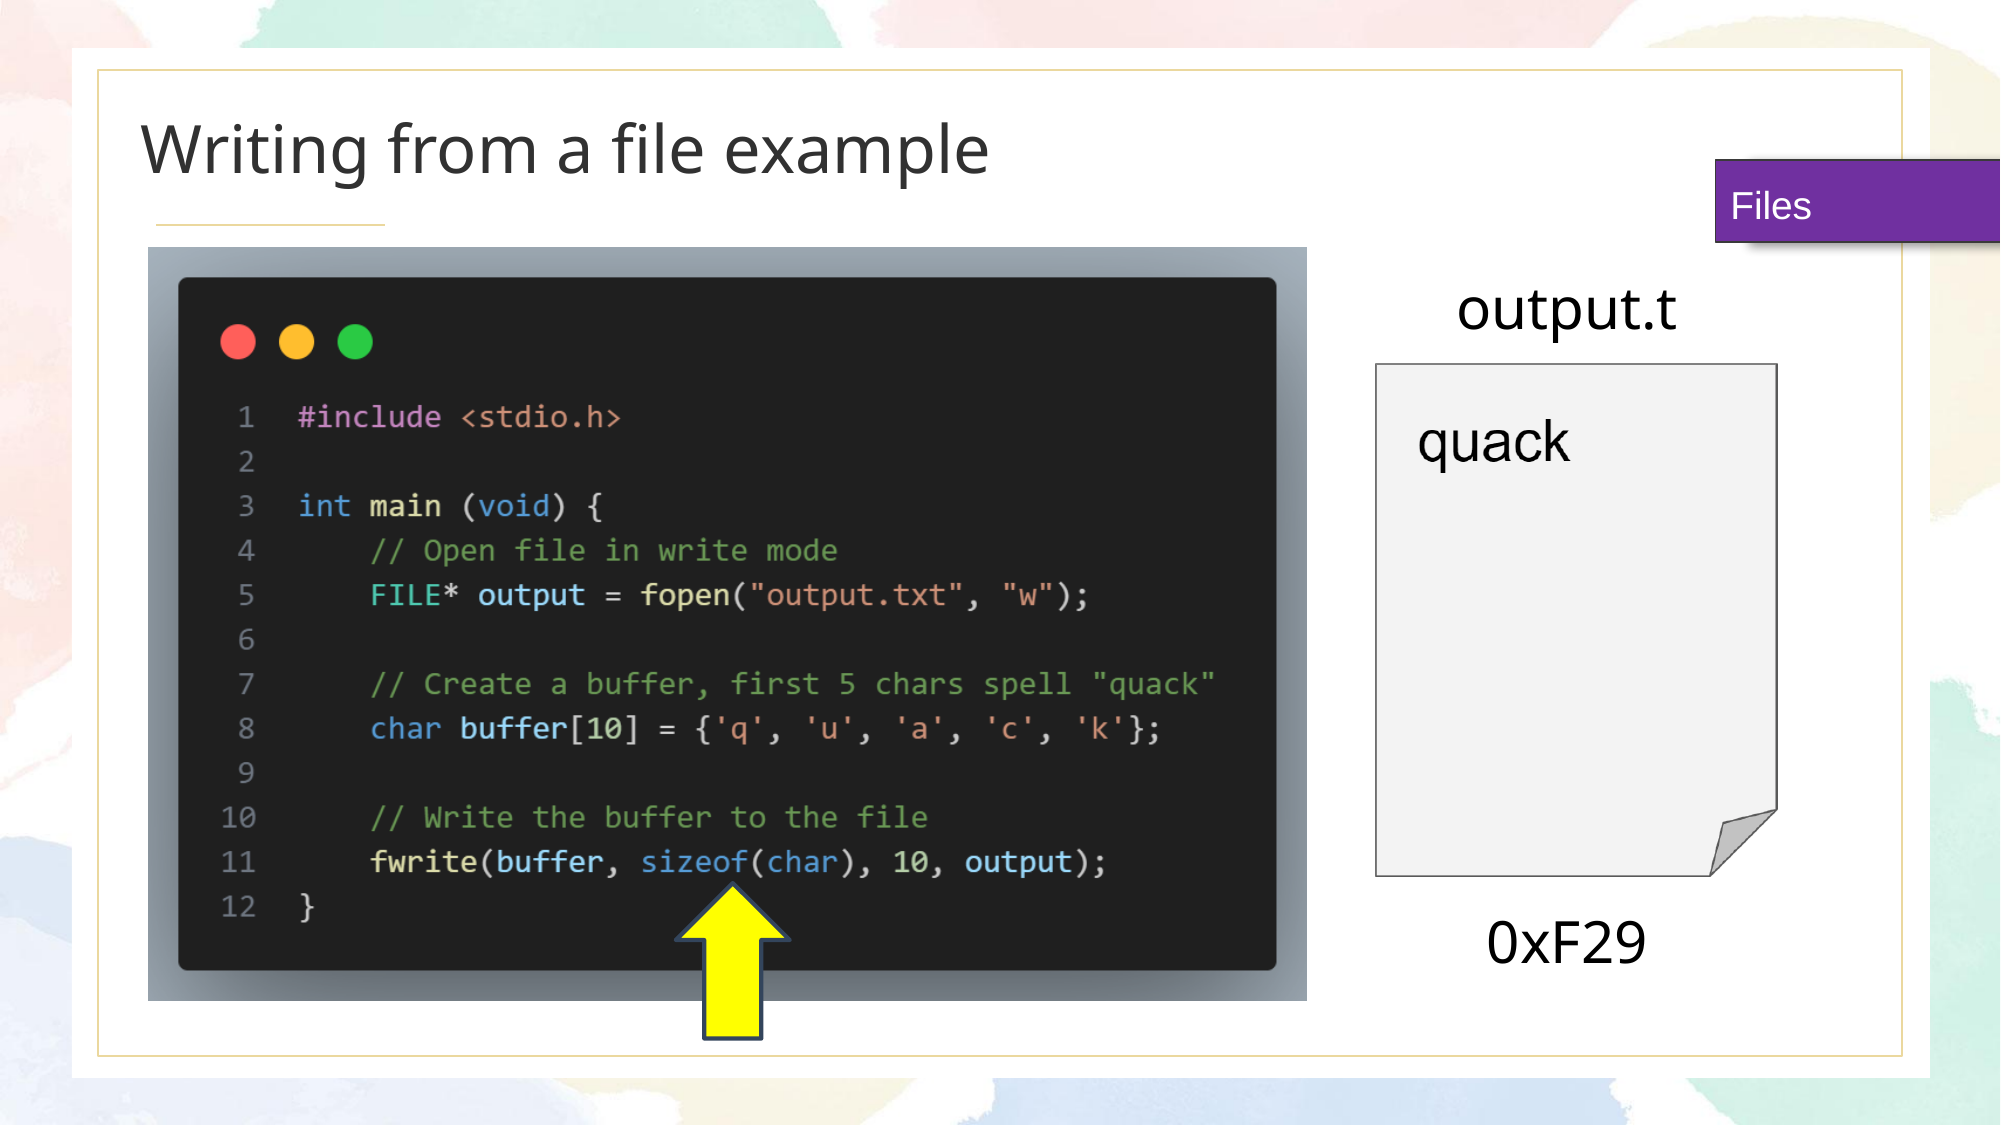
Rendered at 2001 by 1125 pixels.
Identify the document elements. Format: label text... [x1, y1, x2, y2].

text_box output.txt [1428, 263, 1706, 348]
text_box [702, 1008, 764, 1041]
text_box 0xF29 [1436, 897, 1698, 983]
picture [0, 0, 2001, 1125]
list Files [1715, 159, 2000, 243]
title Writing from a file example [125, 92, 1869, 218]
